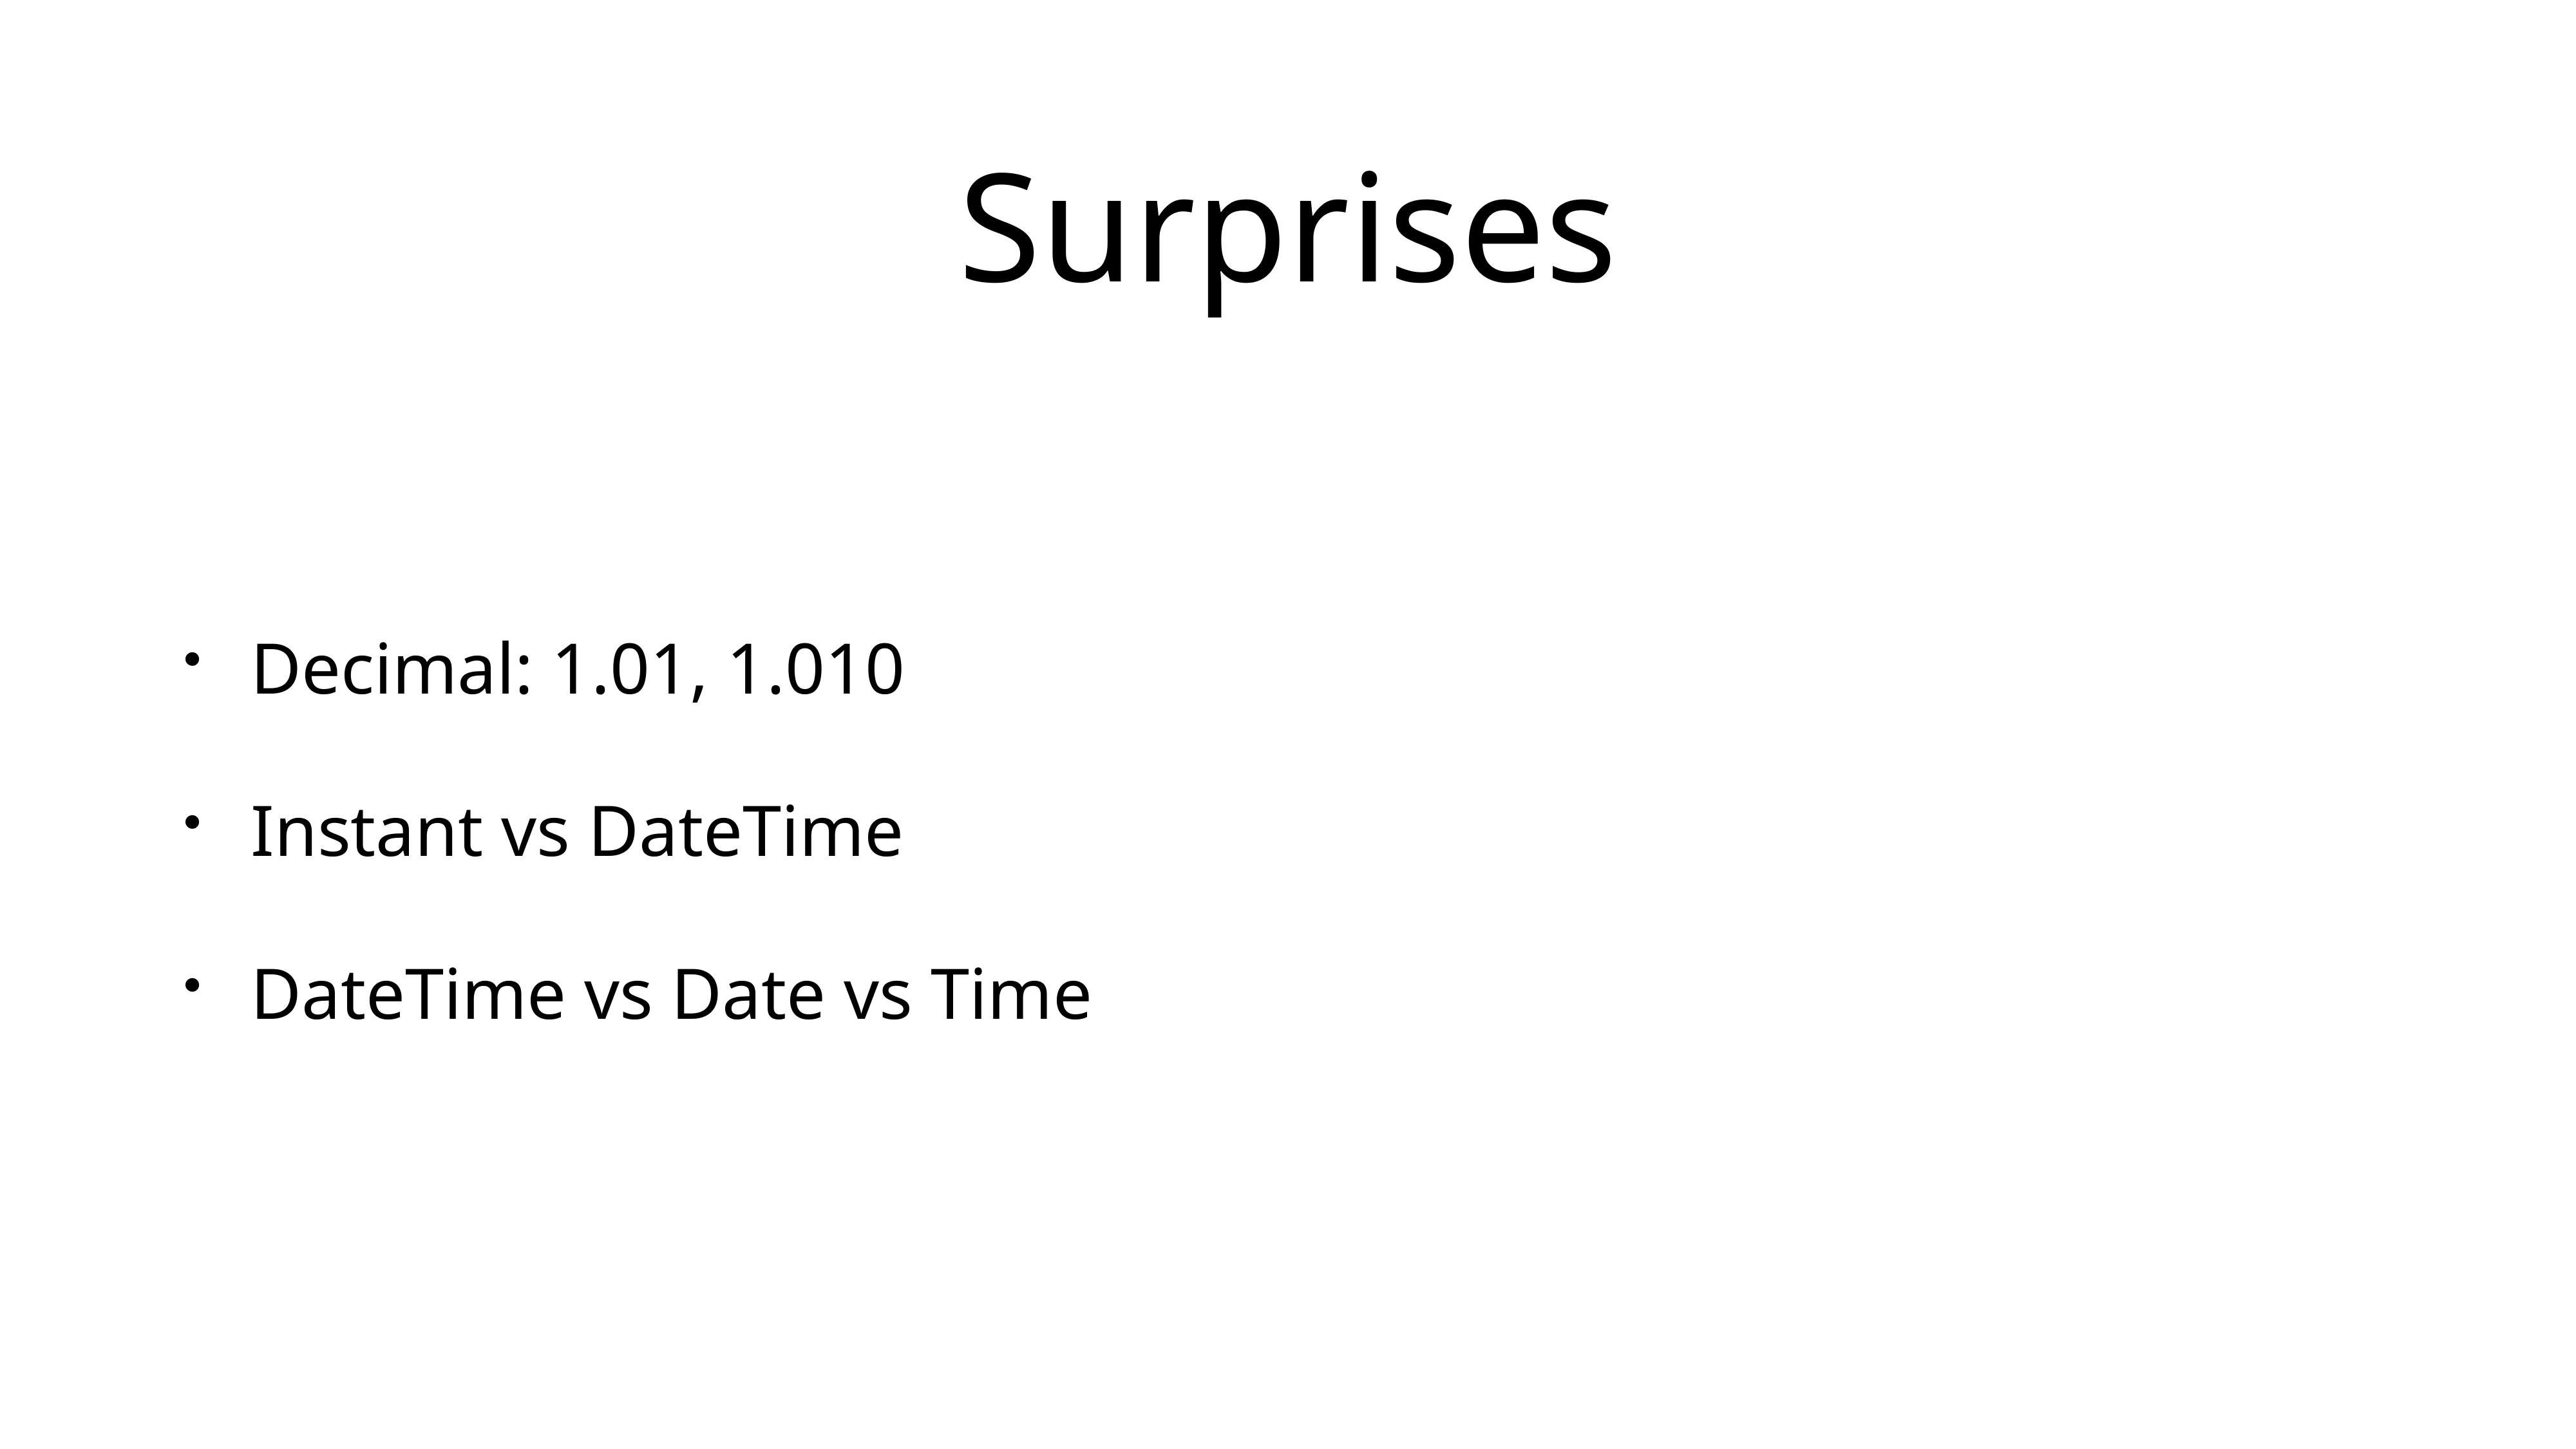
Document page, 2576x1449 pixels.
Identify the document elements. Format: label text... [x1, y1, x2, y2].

title Surprises [178, 100, 2398, 341]
list Decimal: 1.01, 1.010 Instant vs DateTime DateTime vs Date vs Time [178, 341, 2398, 1316]
